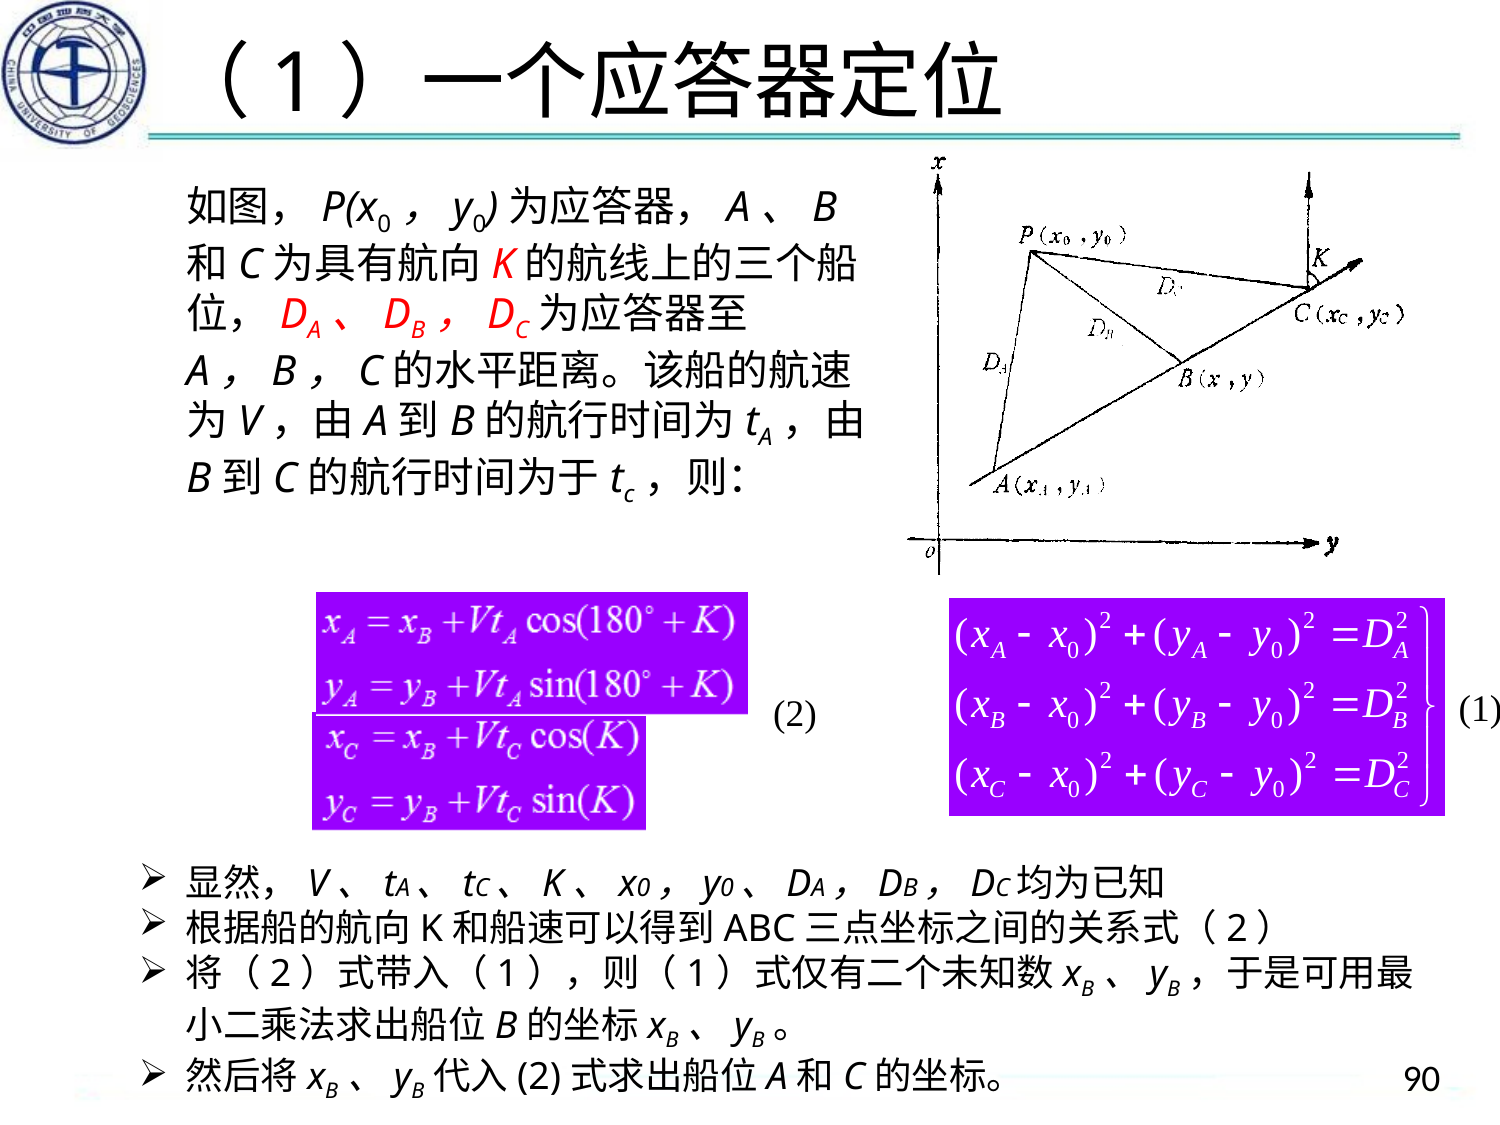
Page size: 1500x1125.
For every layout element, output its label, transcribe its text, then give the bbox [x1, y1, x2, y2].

text_box 如图，P(x0，y0)为应答器，A、B和C为具有航向K的航线上的三个船位，DA、DB，DC为应答器至A，B，C的水平距离。该船的航速为V，由A到B的航行时间为tA，由B到C的航行时间为于tc，则： [171, 172, 893, 515]
picture [0, 0, 1500, 1125]
text_box 90 [1387, 1046, 1500, 1125]
text_box 显然，V、tA、tC、K、x0，y0、DA，DB，DC均为已知 根据船的航向K和船速可以得到ABC三点坐标之间的关系式（2） 将（2）式带入（1），则（1）式仅有二个未知数xB、yB，于是可用最小二乘法求出船位B的坐标xB、yB。 然后将xB、yB代入(2)式求出船位A和C的坐标。 [124, 852, 1459, 1111]
text_box (2) [758, 681, 832, 742]
title （1）一个应答器定位 [152, 31, 1353, 126]
text_box (1) [1450, 676, 1500, 737]
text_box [948, 597, 1446, 816]
